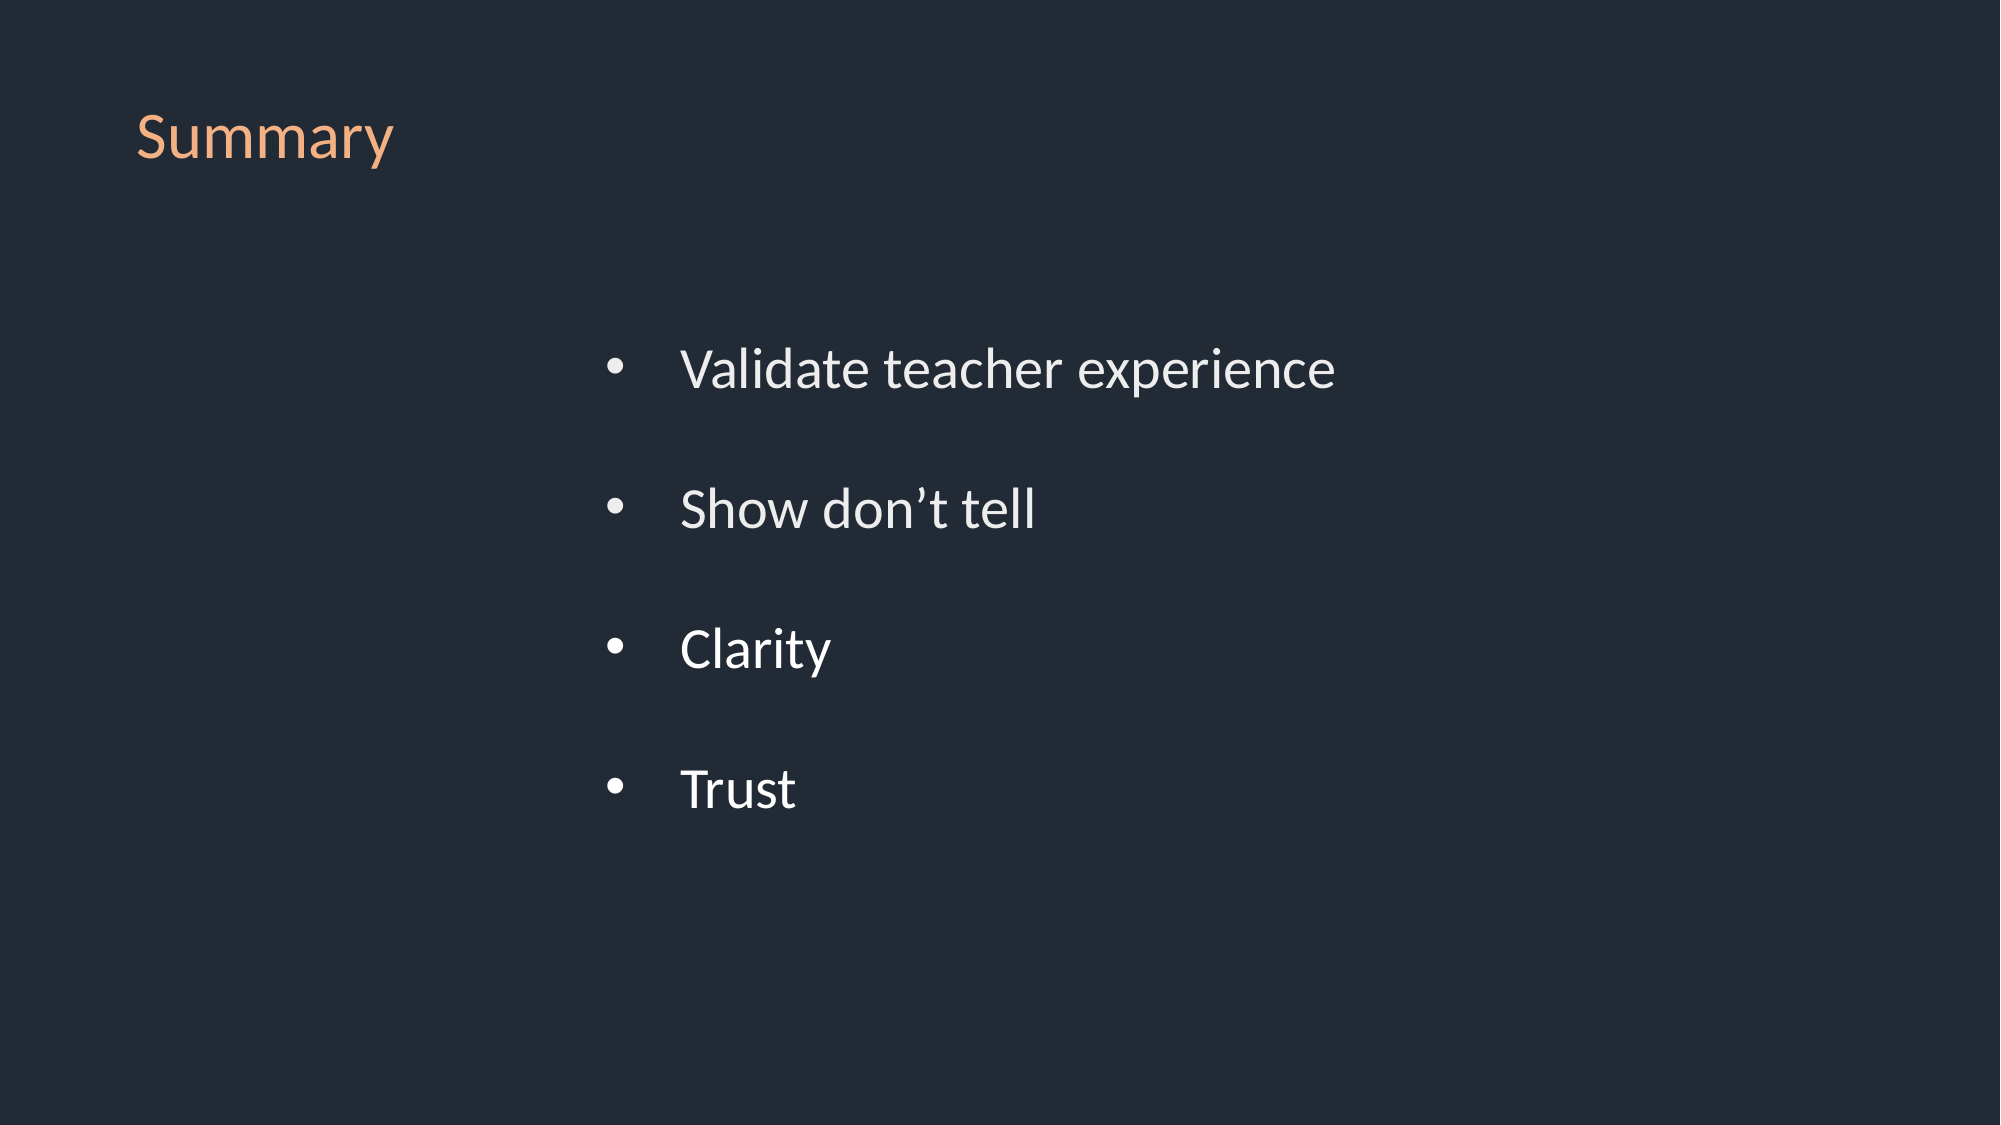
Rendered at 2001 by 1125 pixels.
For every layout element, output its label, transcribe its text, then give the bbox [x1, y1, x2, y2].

text_box Validate teacher experience Show don’t tell Clarity Trust [590, 322, 1874, 828]
text_box Summary [122, 84, 410, 180]
